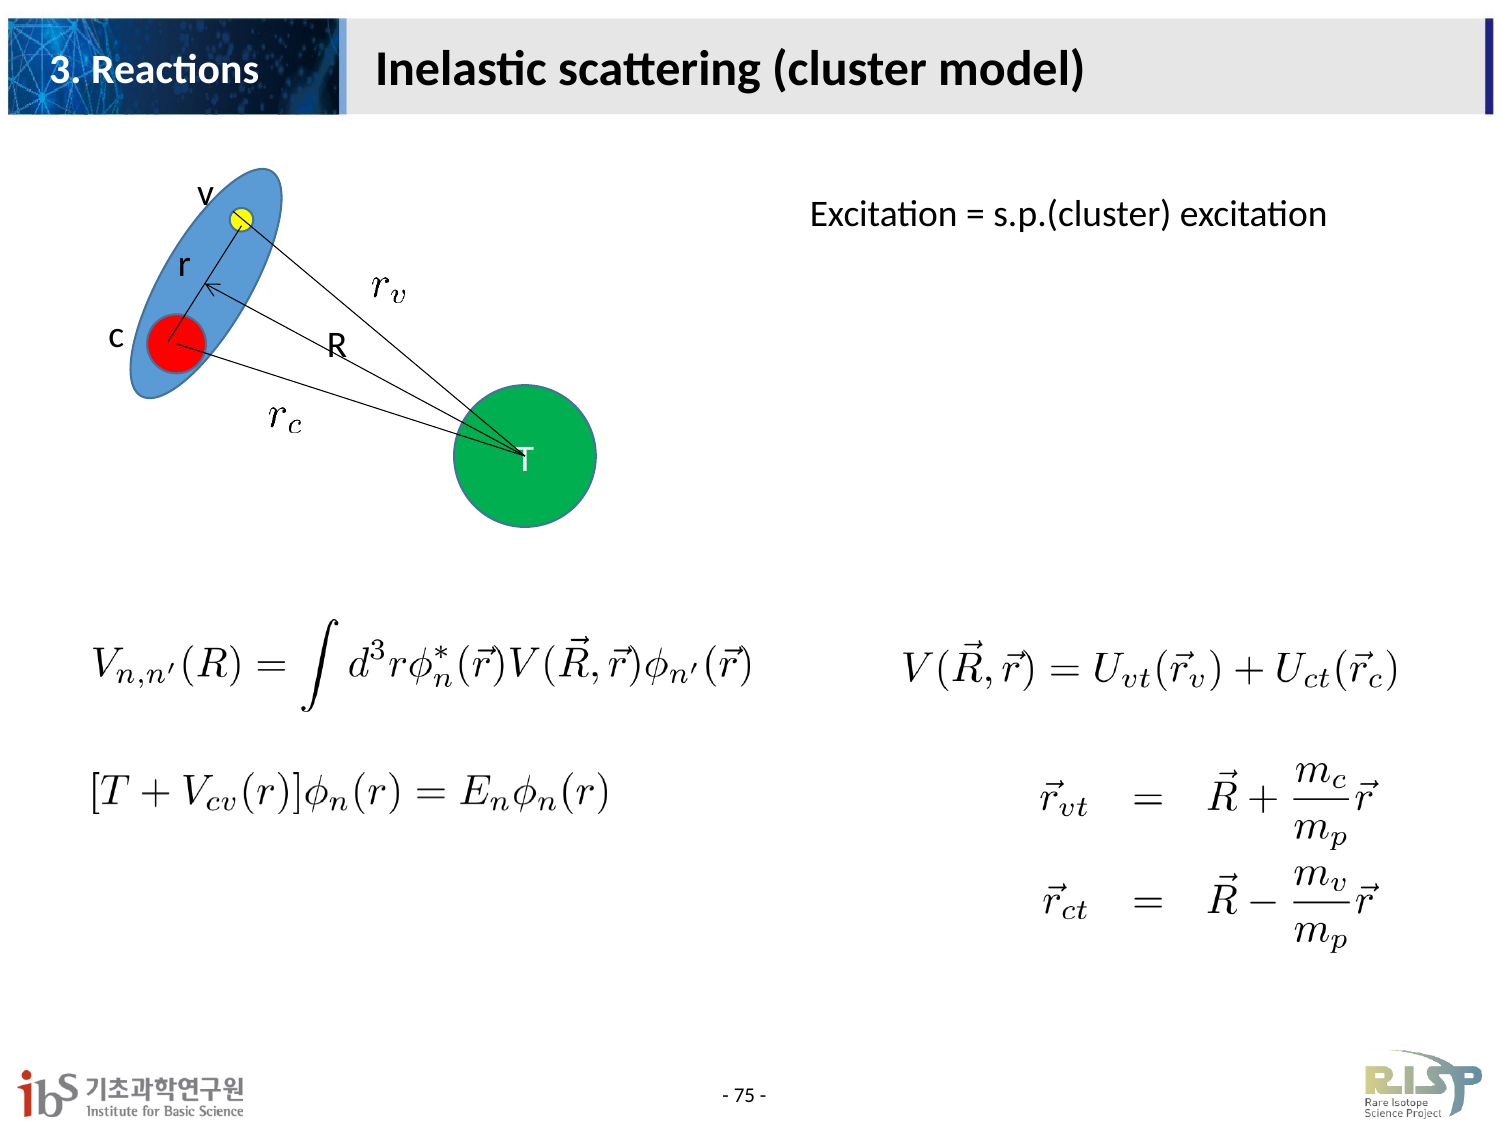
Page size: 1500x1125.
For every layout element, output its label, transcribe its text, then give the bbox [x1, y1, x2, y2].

picture [2, 10, 1500, 130]
picture [93, 619, 750, 712]
picture [93, 772, 607, 814]
picture [1040, 763, 1379, 953]
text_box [93, 153, 596, 527]
picture [1364, 1049, 1482, 1119]
picture [17, 1070, 243, 1117]
picture [903, 640, 1396, 691]
text_box Excitation = s.p.(cluster) excitation [795, 181, 1352, 241]
